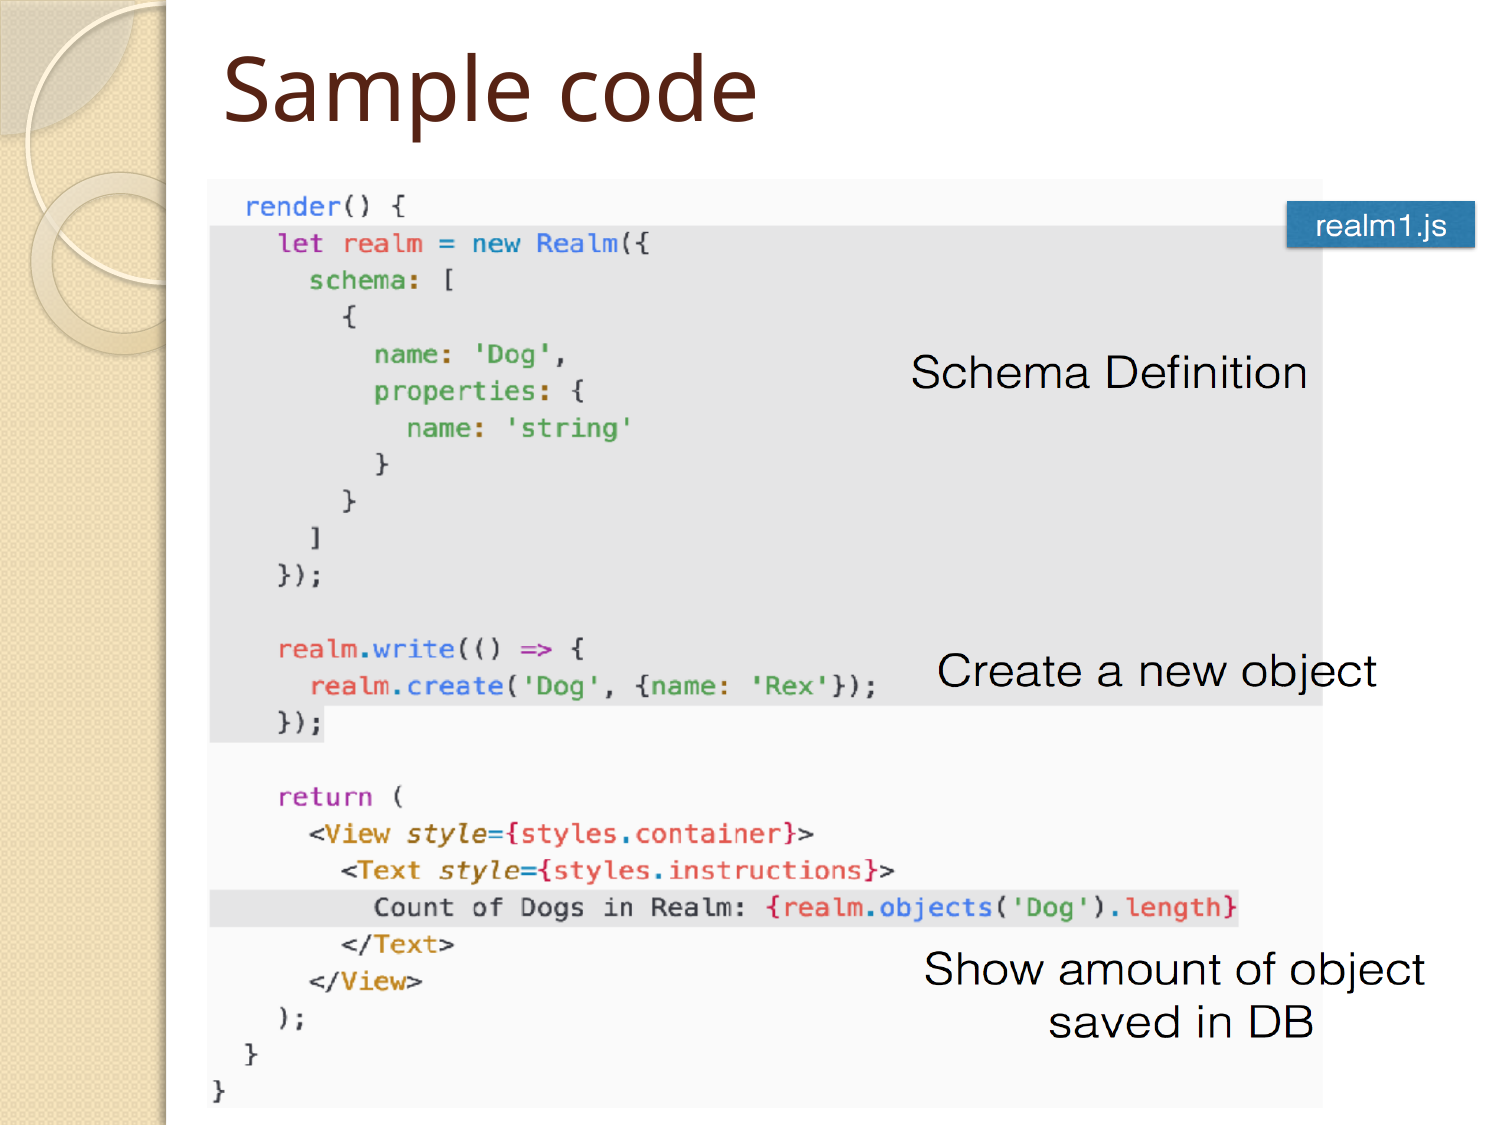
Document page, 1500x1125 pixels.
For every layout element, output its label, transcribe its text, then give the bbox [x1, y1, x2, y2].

title Sample code [207, 0, 1438, 177]
picture [207, 179, 1478, 1108]
